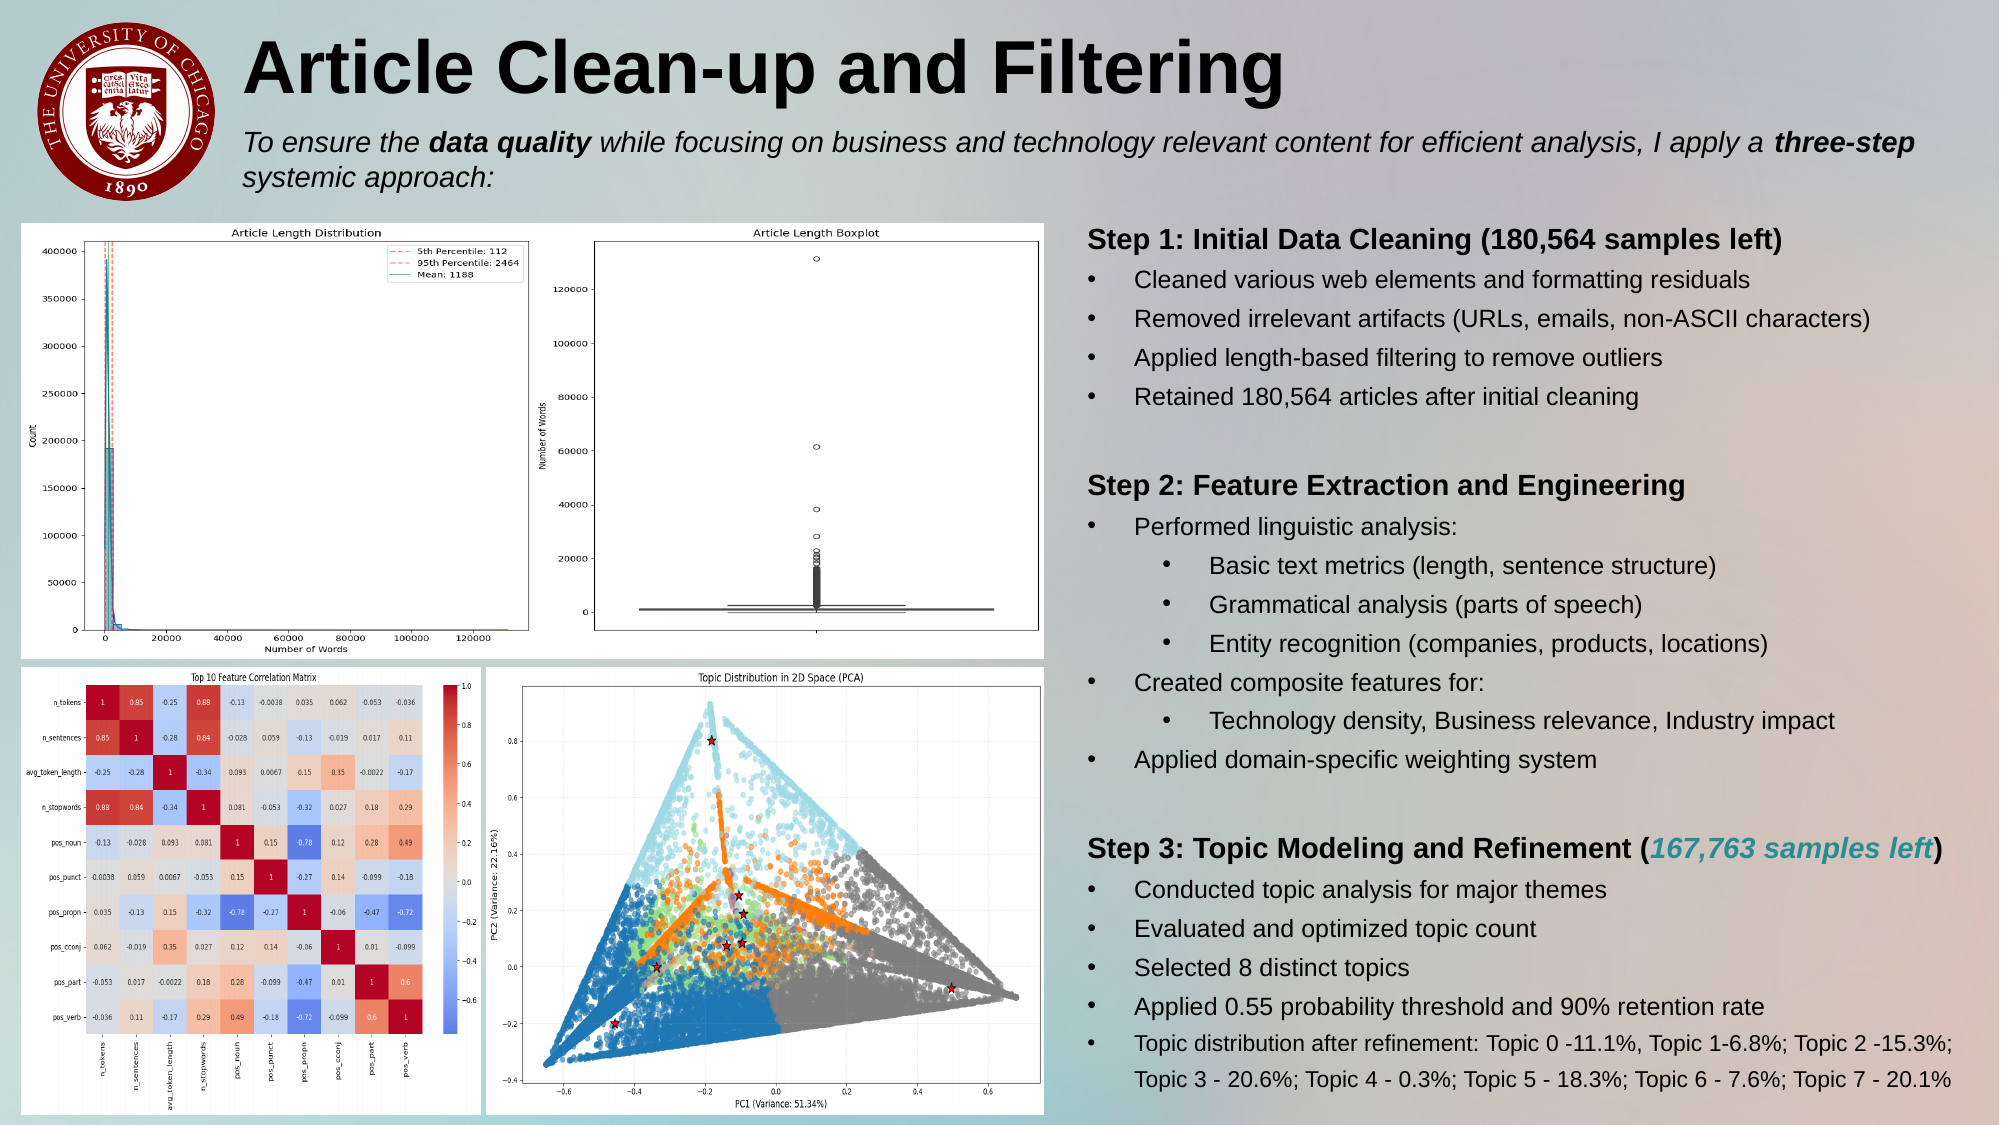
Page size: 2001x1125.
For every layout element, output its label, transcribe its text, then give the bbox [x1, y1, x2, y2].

text_box To ensure the data quality while focusing on business and technology relevant content for efficient analysis, I apply a three-step systemic approach: [227, 116, 1931, 201]
picture [0, 0, 1999, 1125]
text_box Step 1: Initial Data Cleaning (180,564 samples left) Cleaned various web elements and formatting residuals Removed irrelevant artifacts (URLs, emails, non-ASCII characters) Applied length-based filtering to remove outliers Retained 180,564 articles after initial cleaning Step 2: Feature Extraction and Engineering Performed linguistic analysis: Basic text metrics (length, sentence structure) Grammatical analysis (parts of speech) Entity recognition (companies, products, locations) Created composite features for: Technology density, Business relevance, Industry impact Applied domain-specific weighting system Step 3: Topic Modeling and Refinement (167,763 samples left) Conducted topic analysis for major themes Evaluated and optimized topic count Selected 8 distinct topics Applied 0.55 probability threshold and 90% retention rate Topic distribution after refinement: Topic 0 -11.1%, Topic 1-6.8%; Topic 2 -15.3%; Topic 3 - 20.6%; Topic 4 - 0.3%; Topic 5 - 18.3%; Topic 6 - 7.6%; Topic 7 - 20.1% [1072, 202, 1992, 1100]
title Article Clean-up and Filtering [227, 1, 1377, 116]
